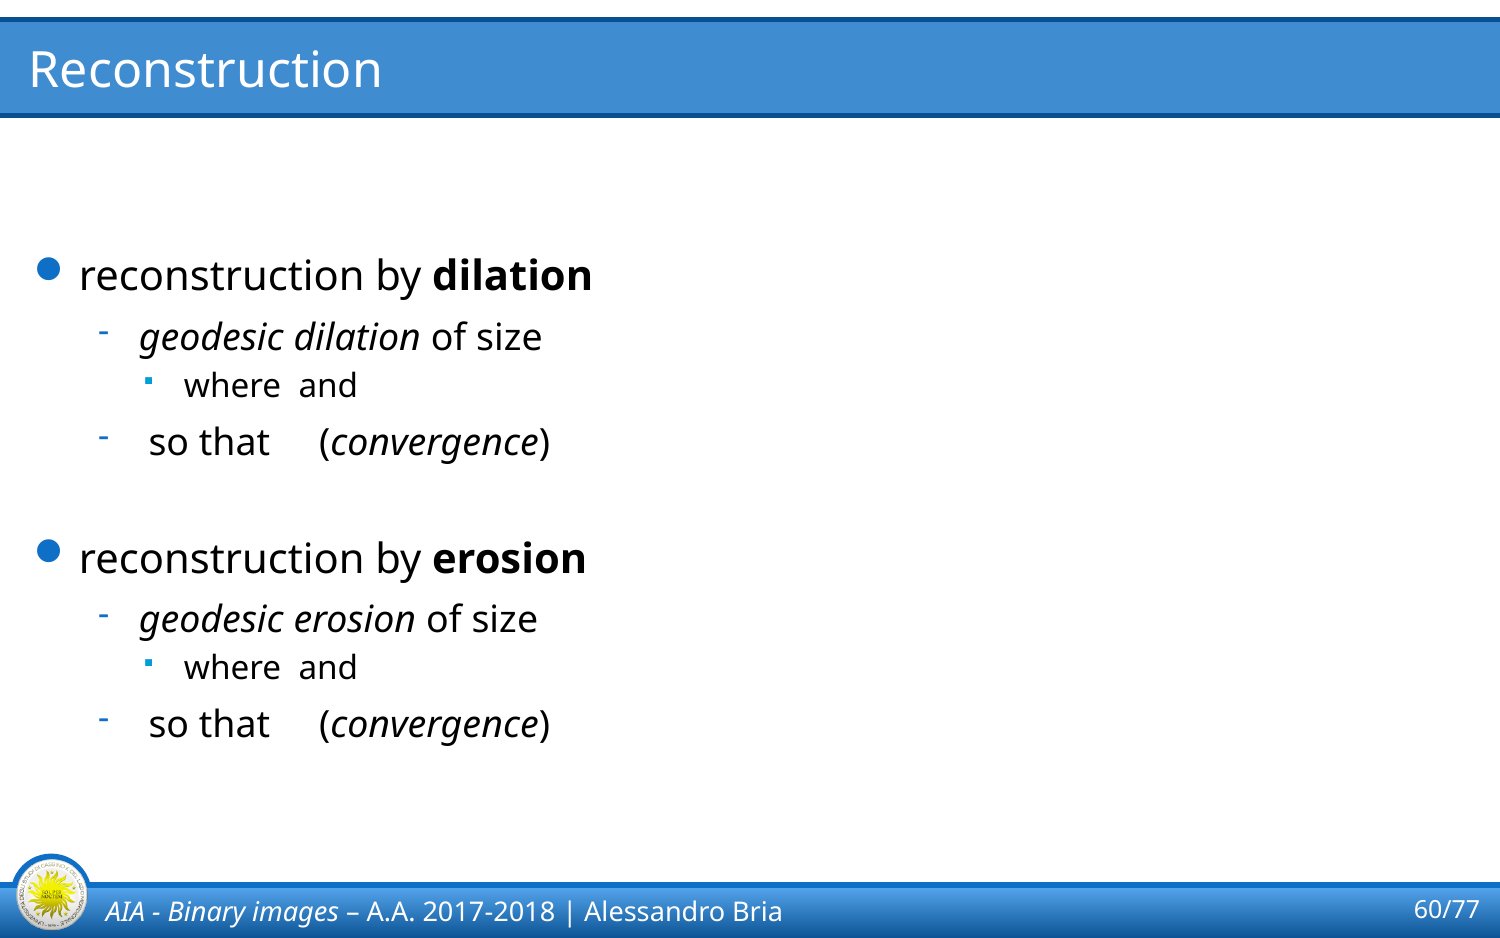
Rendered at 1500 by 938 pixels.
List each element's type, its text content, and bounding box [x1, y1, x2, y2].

title Reconstruction [0, 18, 1500, 117]
picture [15, 858, 88, 931]
